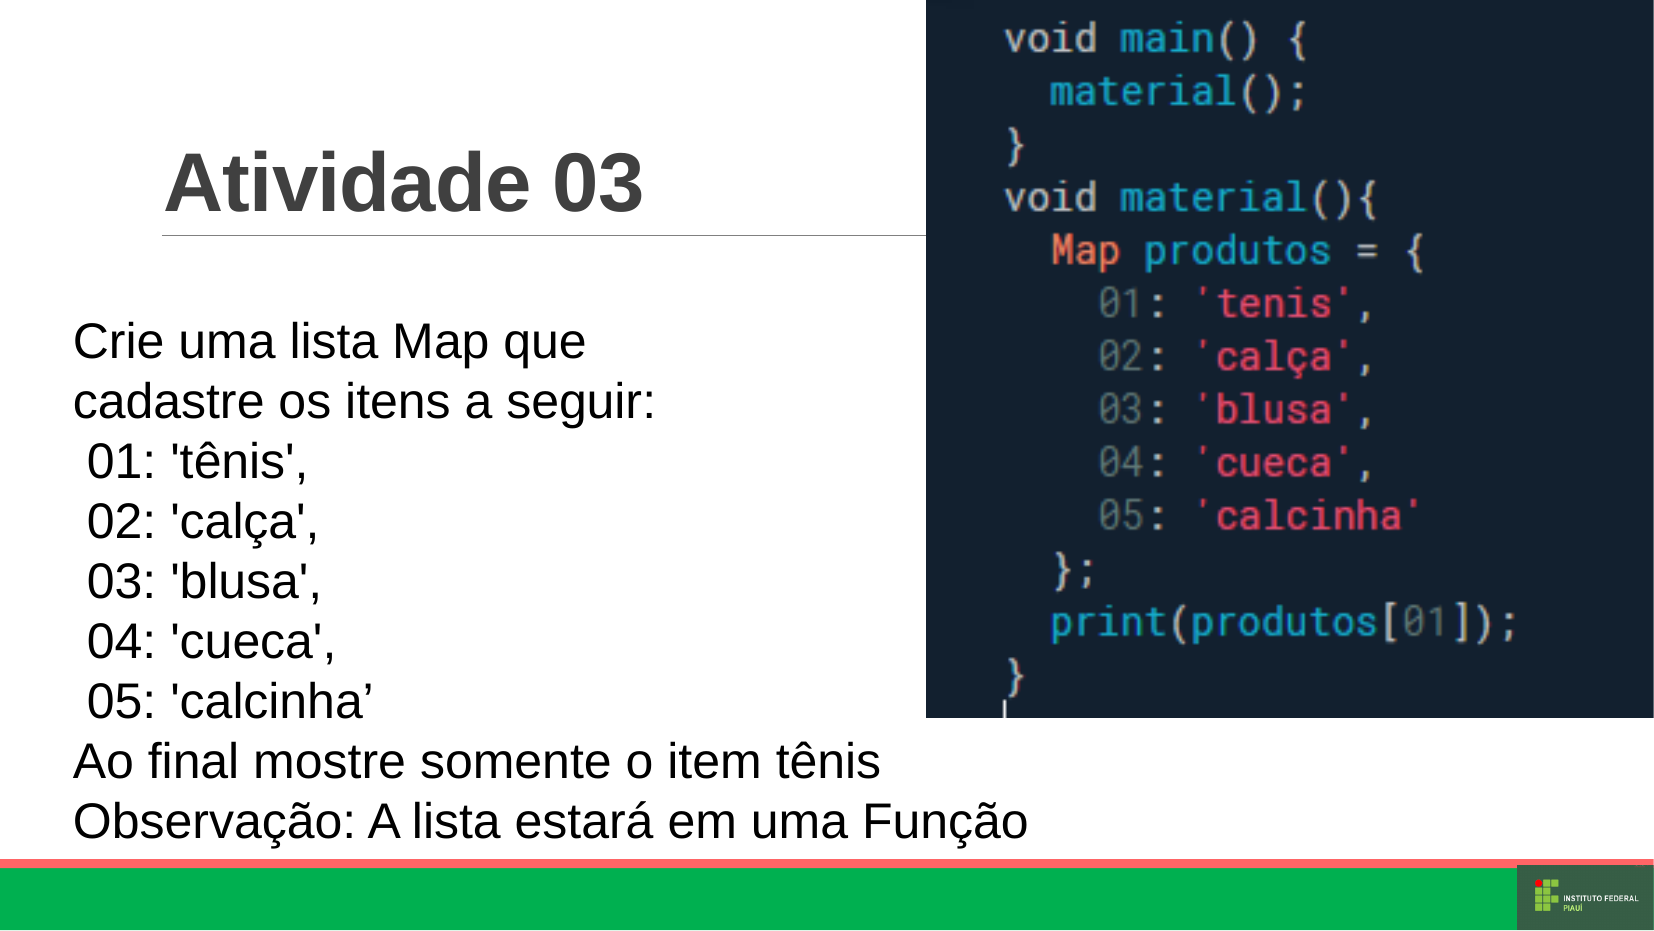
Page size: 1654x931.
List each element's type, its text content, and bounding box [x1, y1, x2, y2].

title Atividade 03 [148, 38, 922, 236]
picture [1517, 865, 1654, 930]
text_box Crie uma lista Map que cadastre os itens a seguir: 01: 'tênis', 02: 'calça', 03: 'blusa', 04: 'cueca', 05: 'calcinha’ Ao final mostre somente o item tênis Observação: A lista estará em uma Função [58, 300, 1469, 856]
picture [925, 0, 1654, 719]
